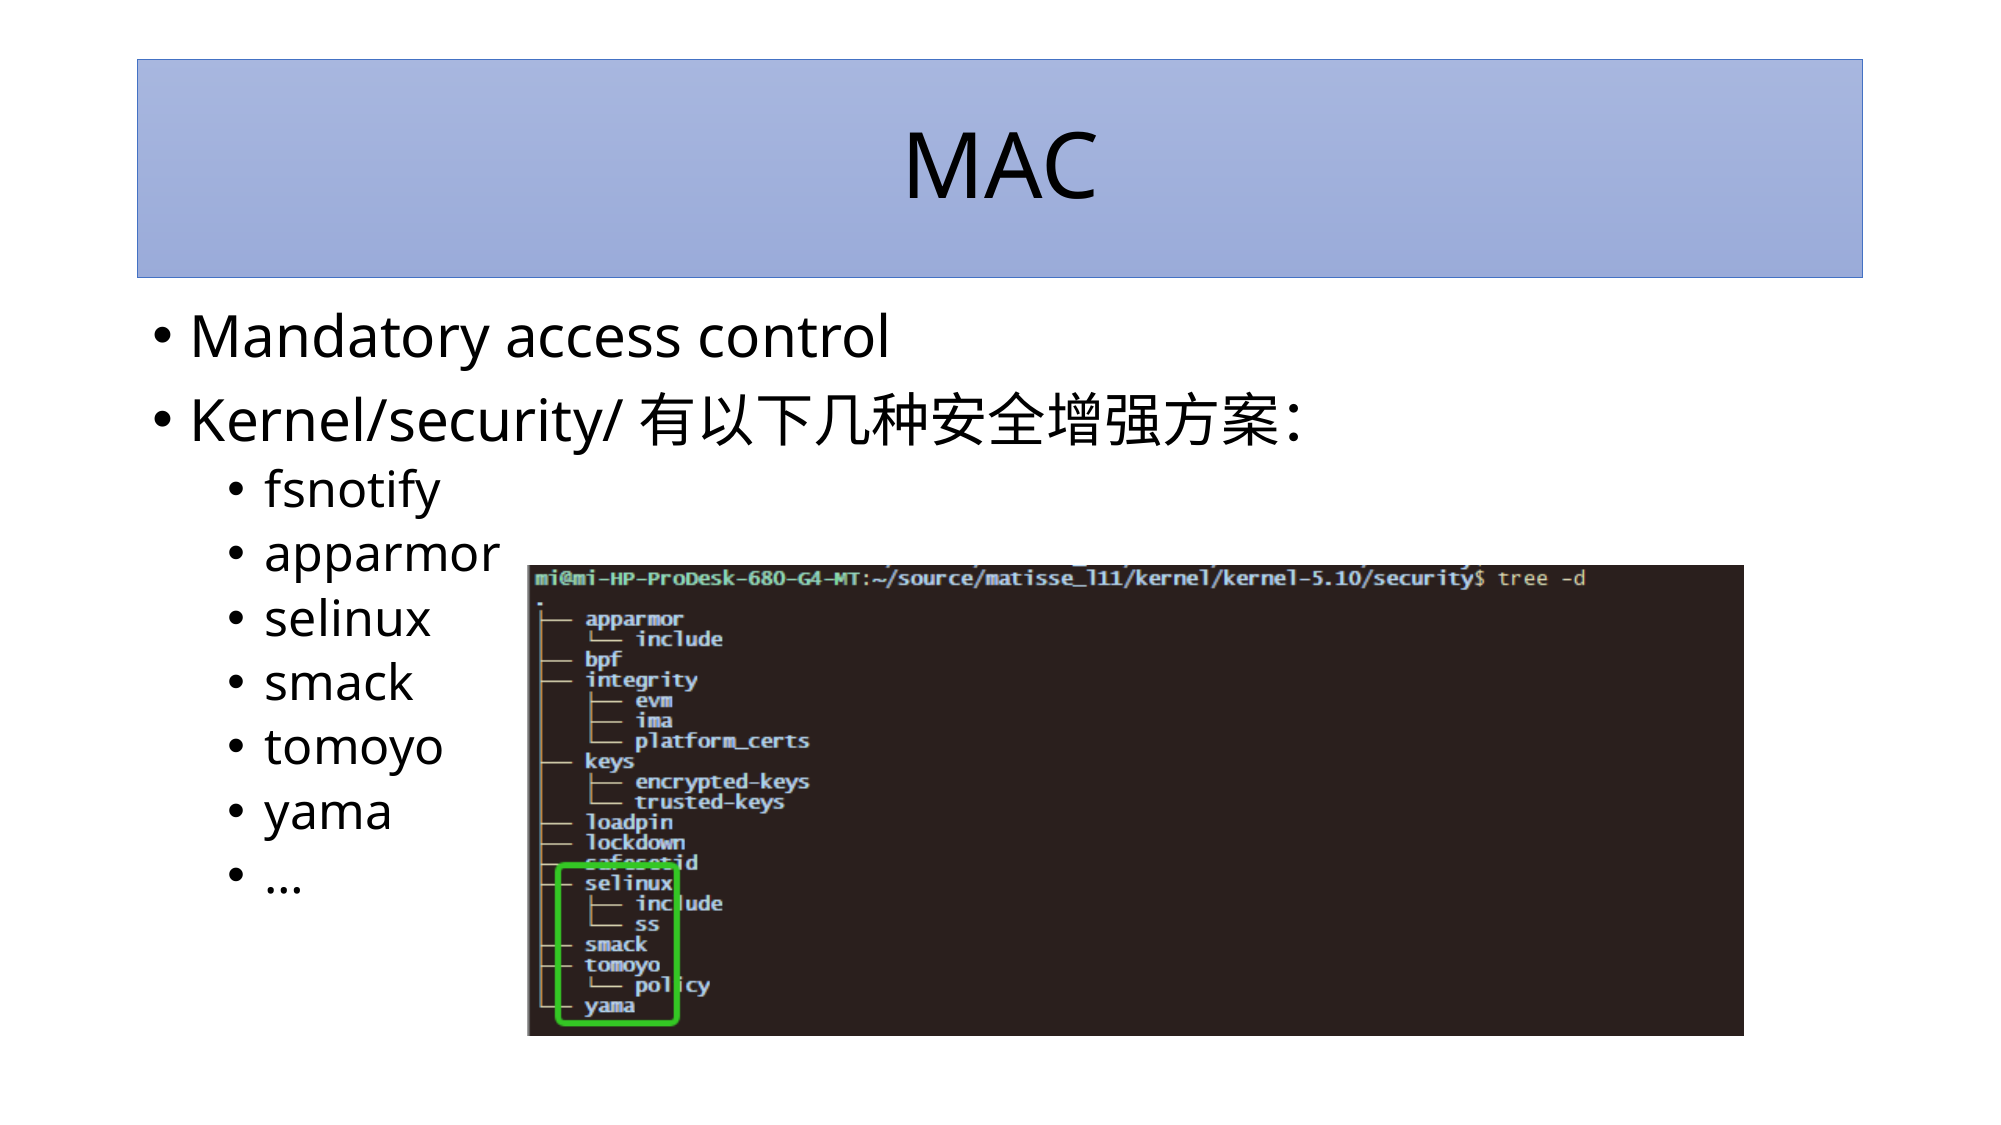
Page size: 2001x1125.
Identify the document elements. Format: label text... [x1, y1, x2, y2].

title MAC [137, 59, 1863, 278]
list Mandatory access control Kernel/security/有以下几种安全增强方案： fsnotify apparmor selinux smack tomoyo yama … [137, 299, 1863, 1014]
picture [527, 565, 1744, 1036]
